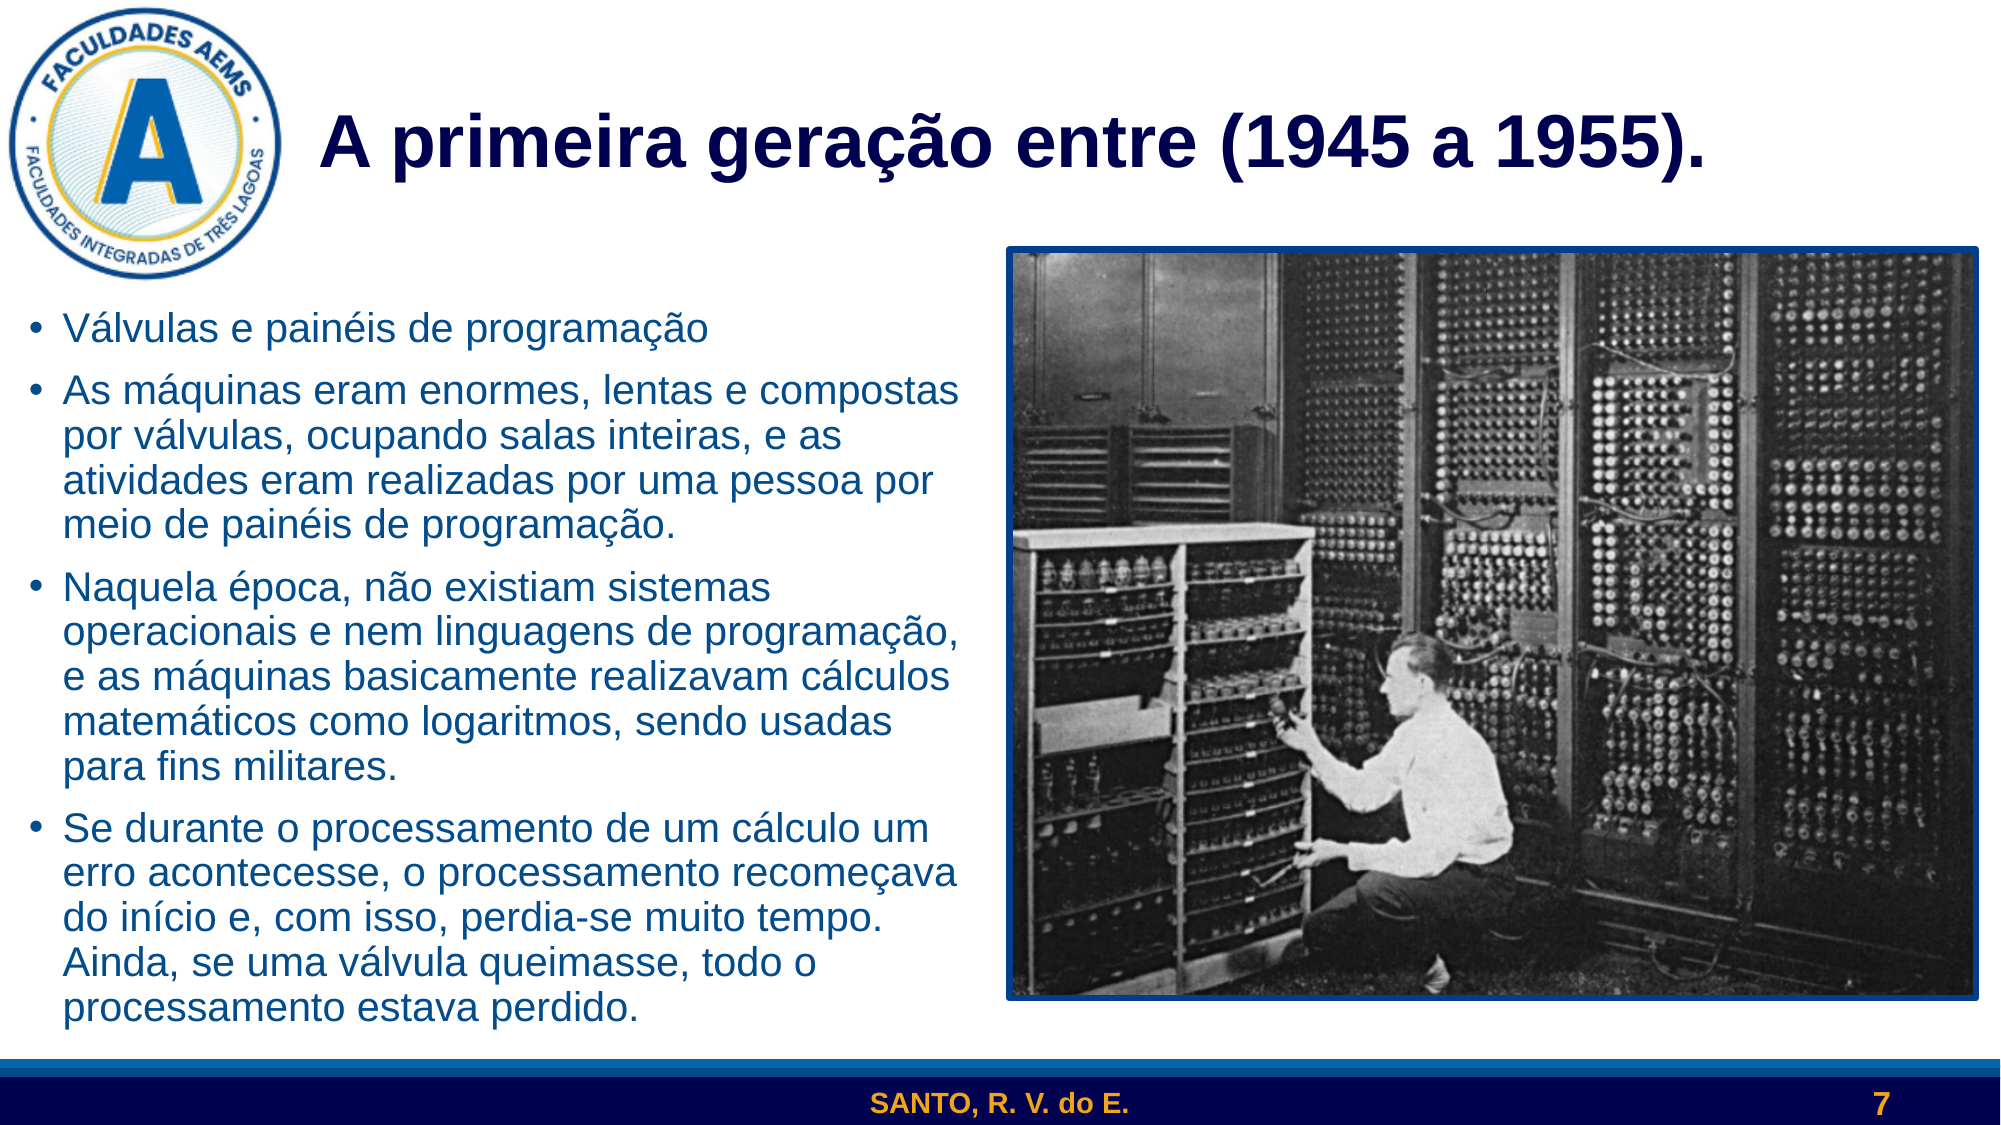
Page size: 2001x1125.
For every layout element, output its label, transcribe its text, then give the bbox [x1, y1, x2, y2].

title A primeira geração entre (1945 a 1955). [303, 35, 1986, 253]
picture [1011, 252, 1974, 996]
list Válvulas e painéis de programação As máquinas eram enormes, lentas e compostas por válvulas, ocupando salas inteiras, e as atividades eram realizadas por uma pessoa por meio de painéis de programação. Naquela época, não existiam sistemas operacionais e nem linguagens de programação, e as máquinas basicamente realizavam cálculos matemáticos como logaritmos, sendo usadas para fins militares. Se durante o processamento de um cálculo um erro acontecesse, o processamento recomeçava do início e, com isso, perdia-se muito tempo. Ainda, se uma válvula queimasse, todo o processamento estava perdido. [14, 299, 988, 1043]
picture [6, 6, 284, 283]
footer SANTO, R. V. do E. [662, 1084, 1338, 1120]
slide_number 7 [1822, 1083, 1941, 1120]
